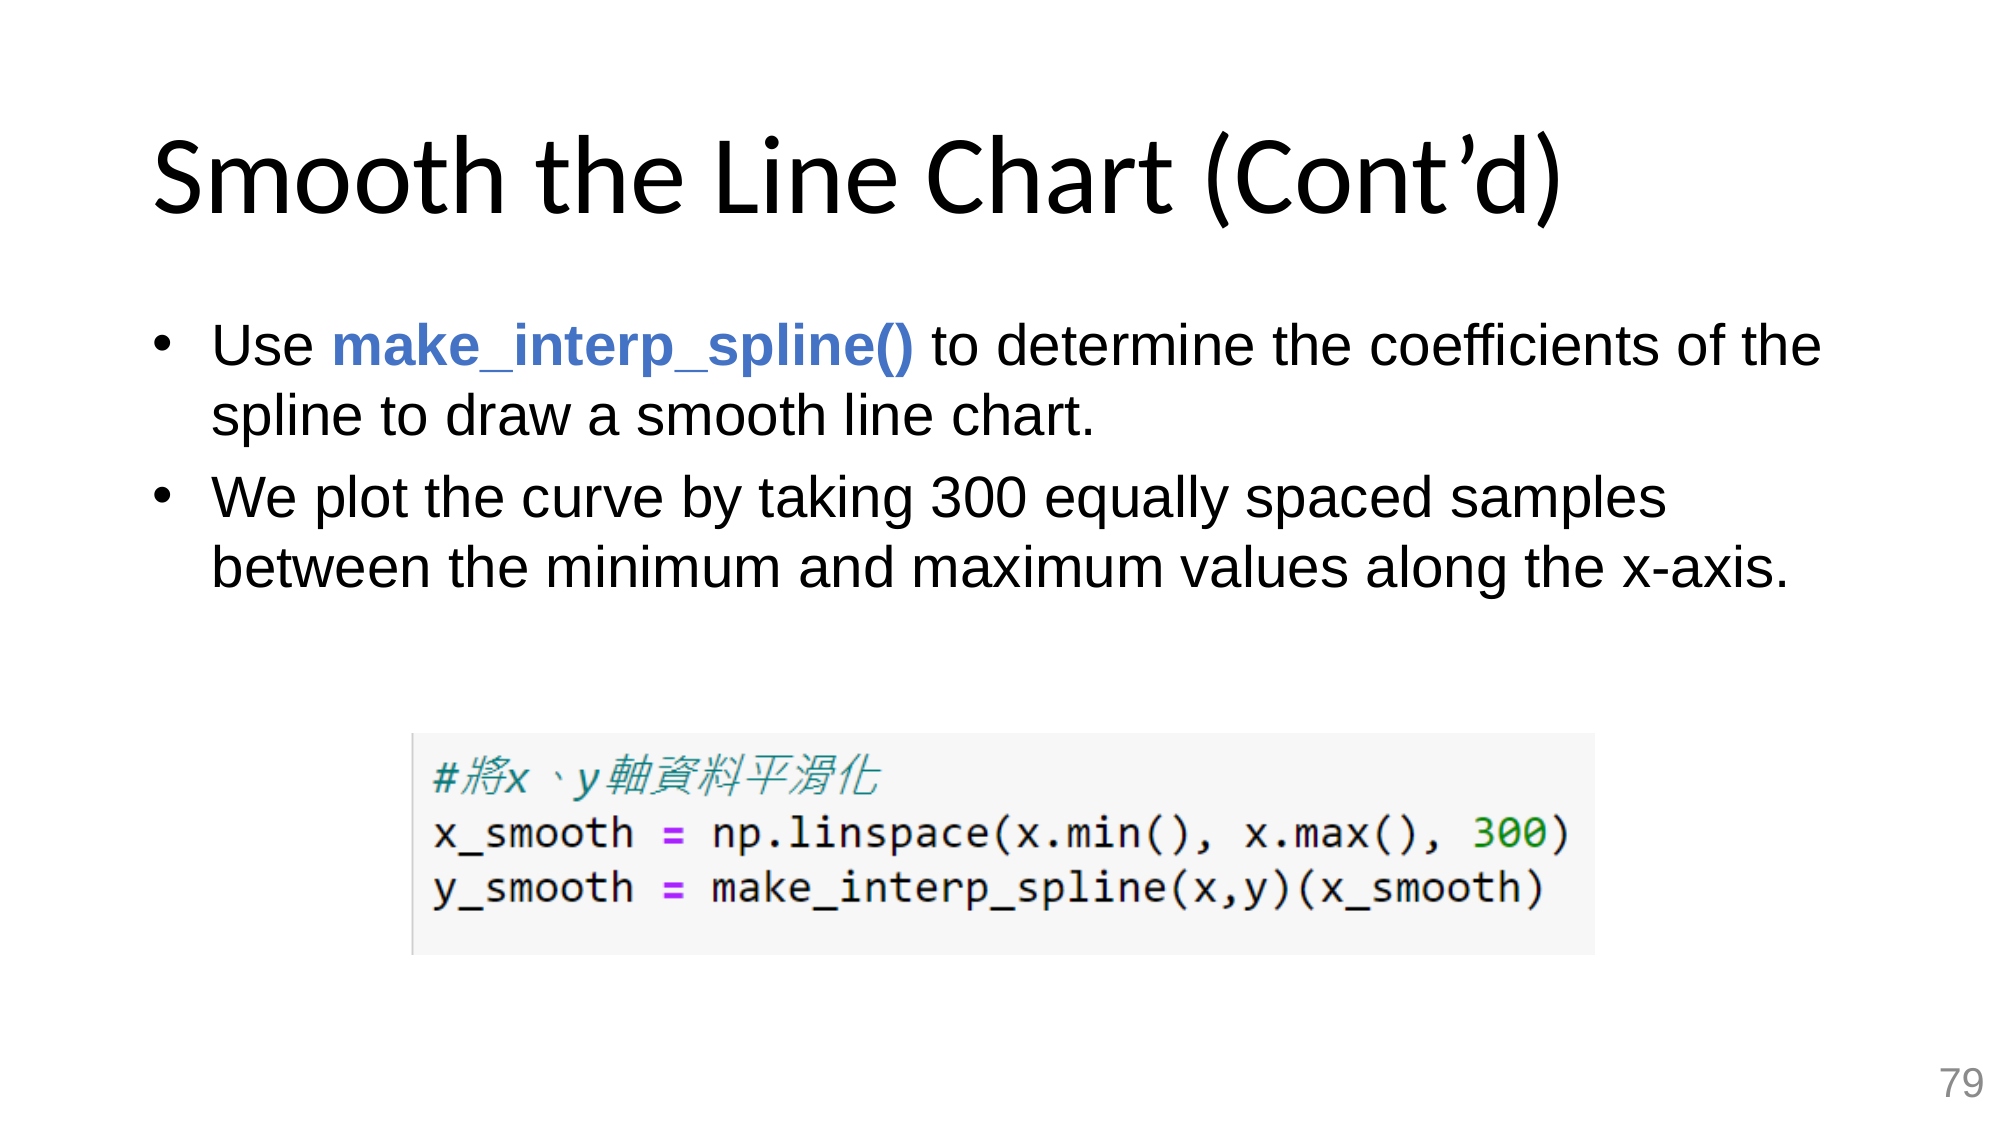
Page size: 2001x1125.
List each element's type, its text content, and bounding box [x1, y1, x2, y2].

picture [404, 733, 1595, 955]
title Smooth the Line Chart (Cont’d) [137, 59, 1863, 278]
slide_number 79 [1550, 1050, 2000, 1111]
list Use make_interp_spline() to determine the coefficients of the spline to draw a smooth line chart. We plot the curve by taking 300 equally spaced samples between the minimum and maximum values along the x-axis. [137, 299, 1863, 1014]
